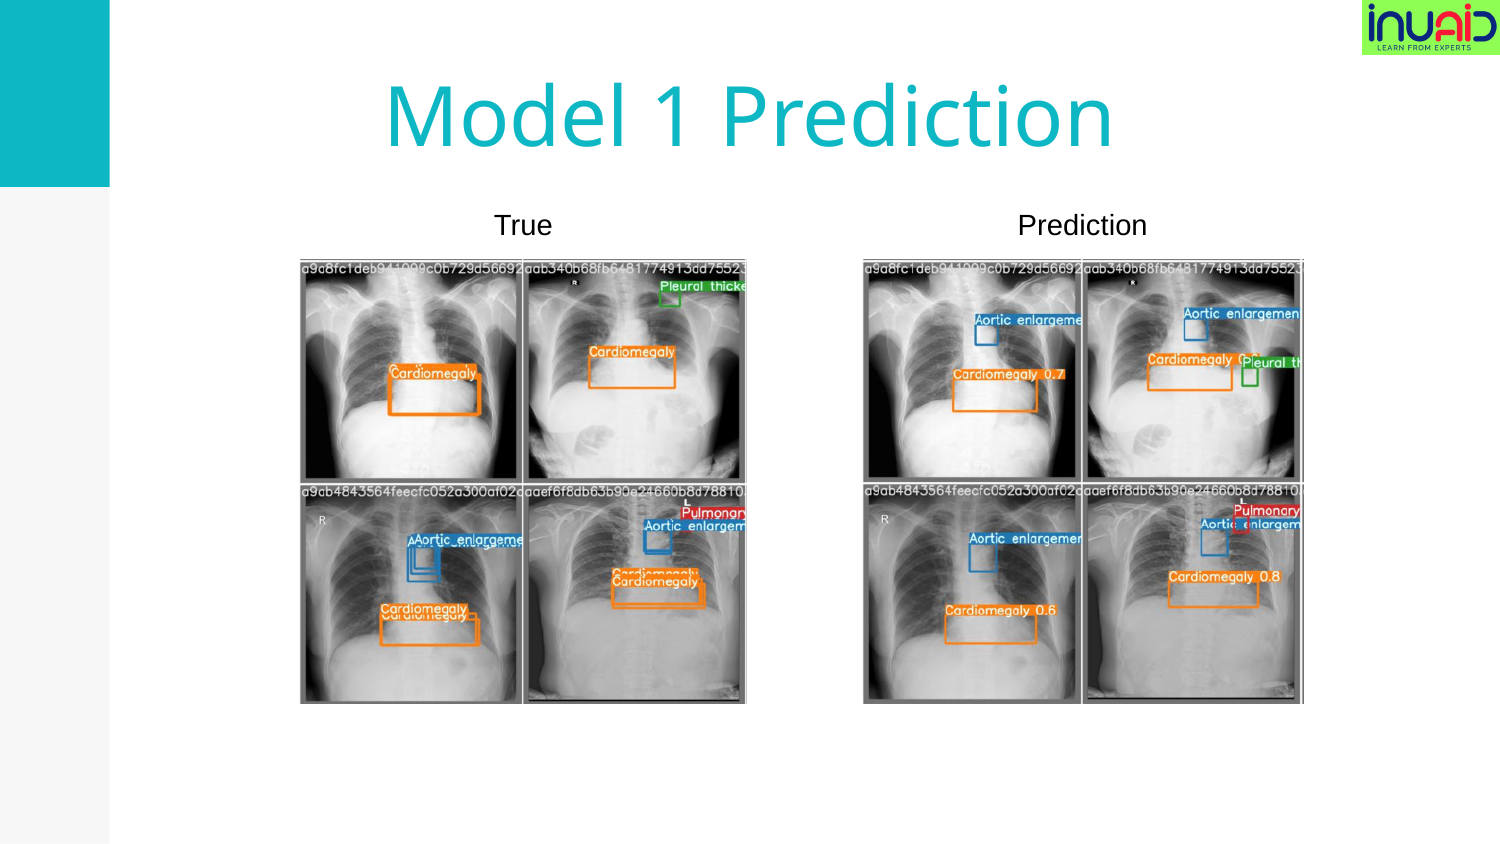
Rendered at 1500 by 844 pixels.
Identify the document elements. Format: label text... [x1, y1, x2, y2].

picture [299, 259, 747, 705]
table_cell [803, 255, 1363, 823]
title Model 1 Prediction [243, 56, 1257, 170]
table_header Prediction [803, 196, 1363, 255]
picture [1362, 0, 1500, 55]
table_cell [244, 255, 803, 823]
picture [861, 259, 1305, 705]
table_header True [244, 196, 803, 255]
